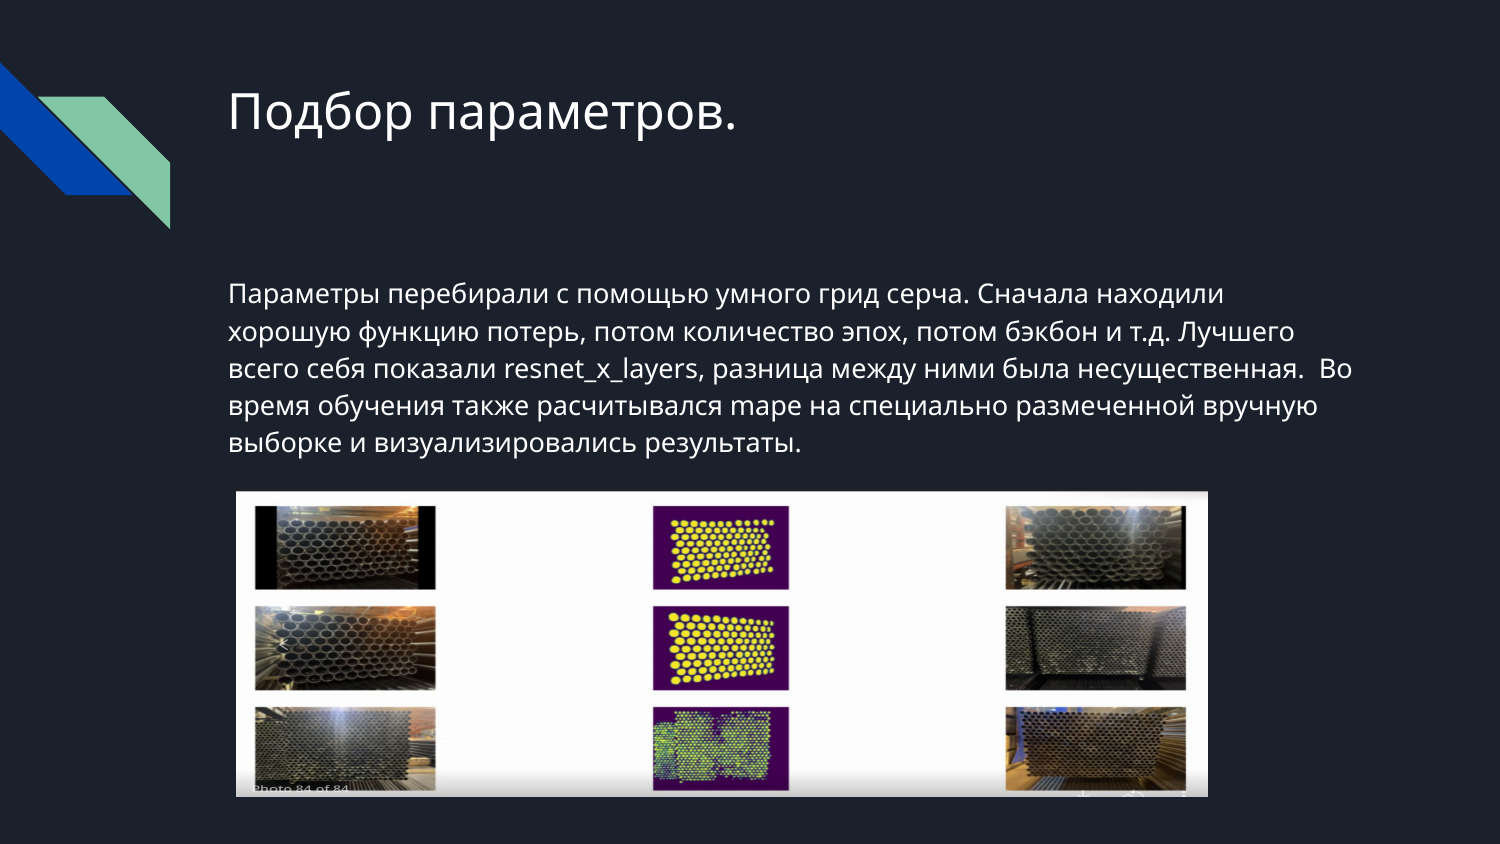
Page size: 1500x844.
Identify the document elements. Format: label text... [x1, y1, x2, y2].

picture [236, 489, 1208, 797]
list Параметры перебирали с помощью умного грид серча. Сначала находили хорошую функцию потерь, потом количество эпох, потом бэкбон и т.д. Лучшего всего себя показали resnet_x_layers, разница между ними была несущественная. Во время обучения также расчитывался mape на специально размеченной вручную выборке и визуализировались результаты. [212, 257, 1368, 735]
title Подбор параметров. [212, 64, 1368, 215]
